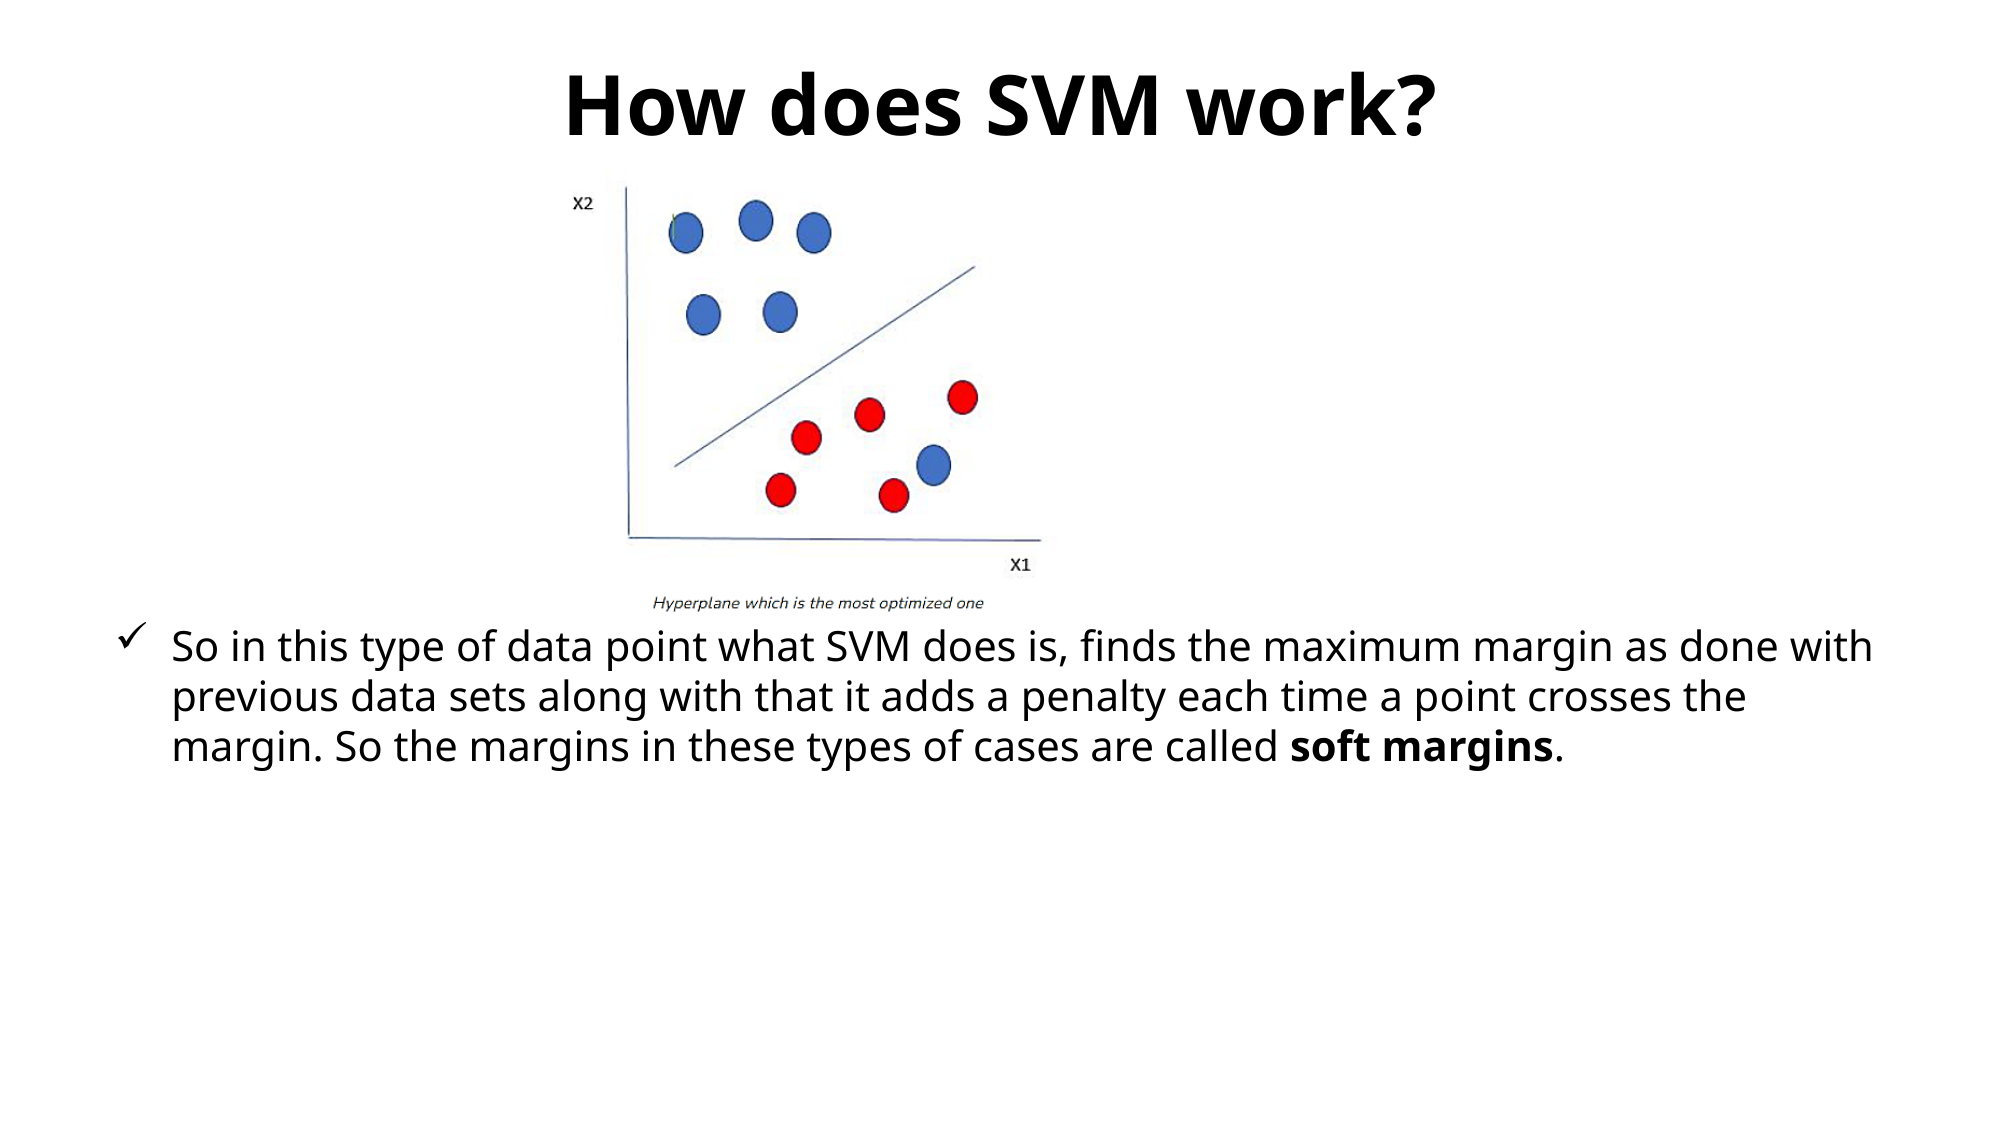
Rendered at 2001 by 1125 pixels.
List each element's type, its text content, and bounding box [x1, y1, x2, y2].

title How does SVM work? [99, 45, 1900, 233]
picture [532, 164, 1063, 617]
list So in this type of data point what SVM does is, finds the maximum margin as done with previous data sets along with that it adds a penalty each time a point crosses the margin. So the margins in these types of cases are called soft margins. [99, 262, 1900, 1005]
